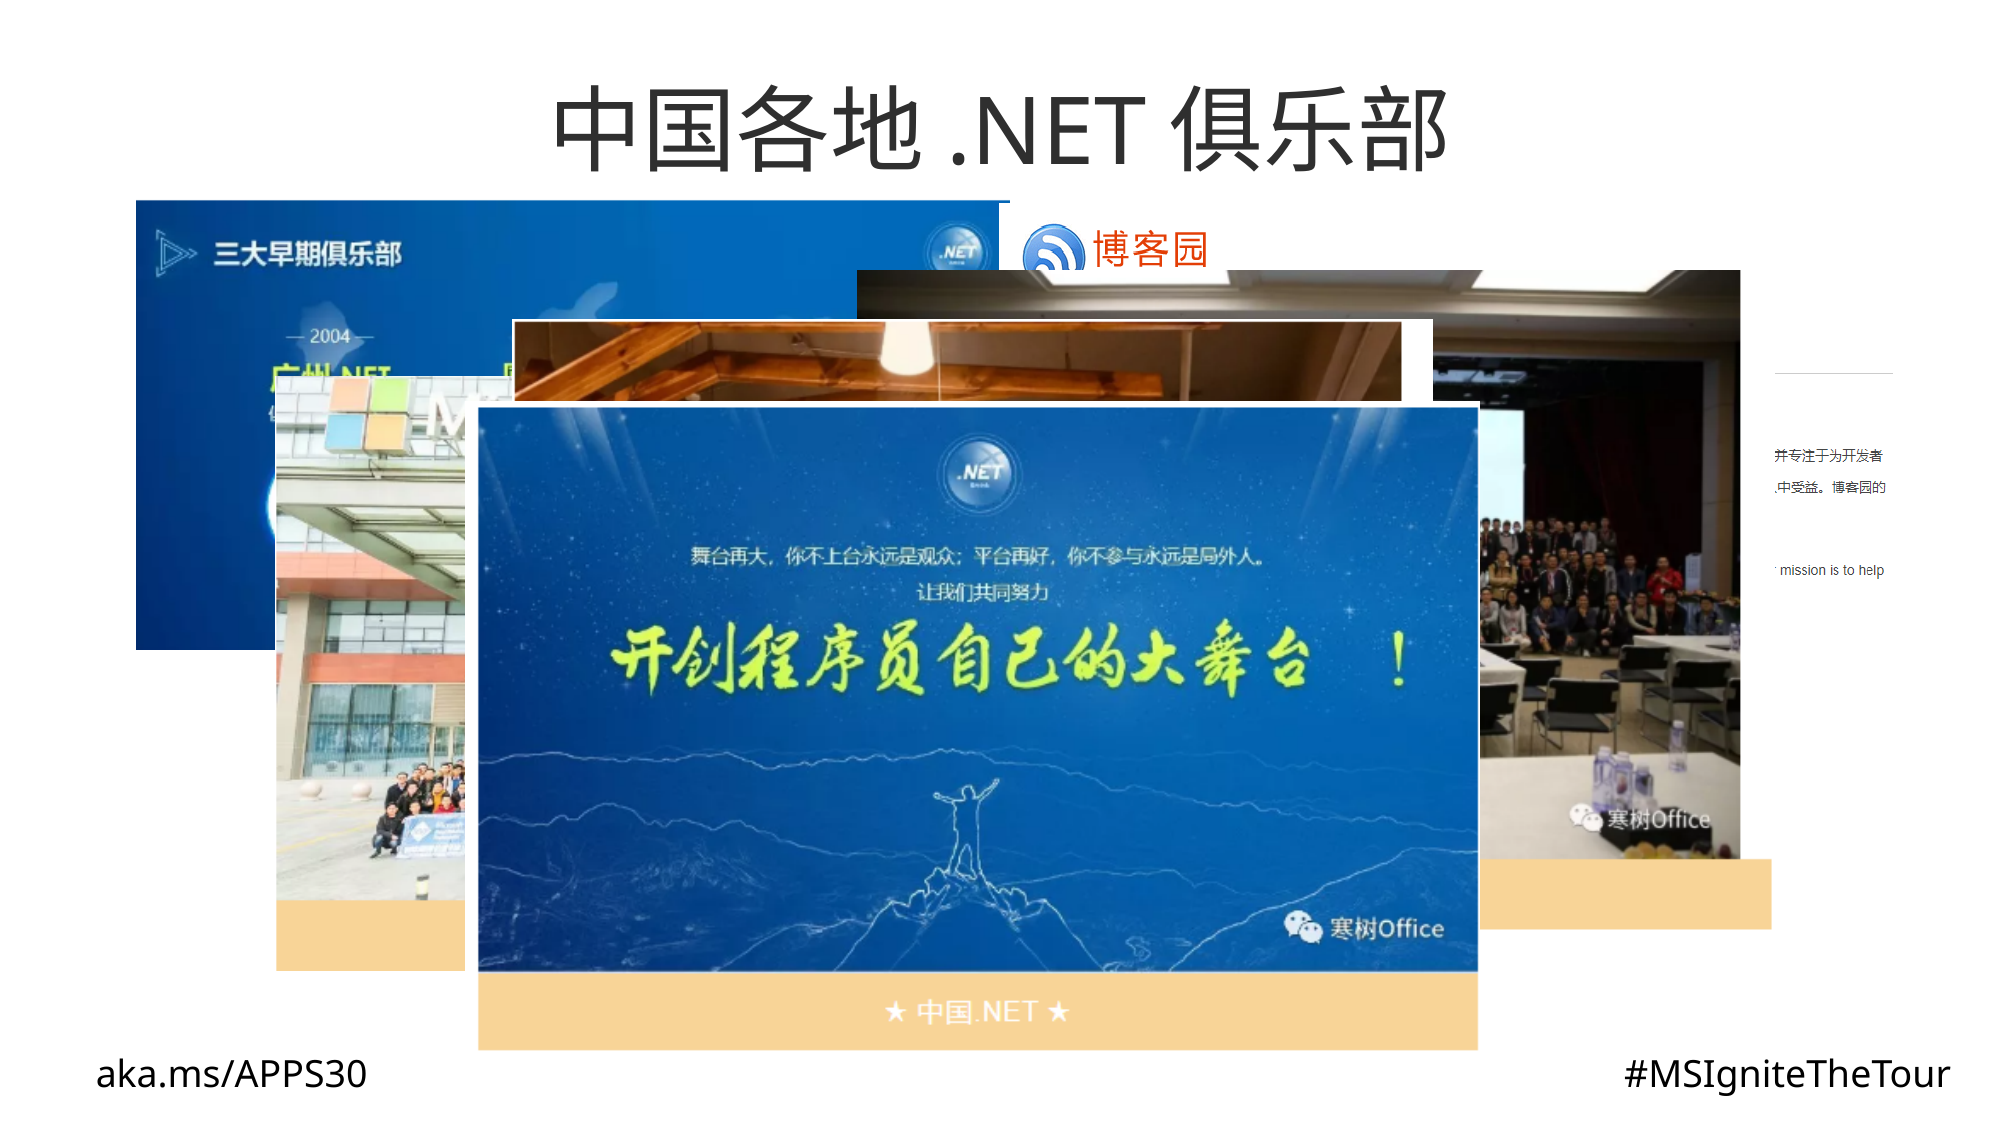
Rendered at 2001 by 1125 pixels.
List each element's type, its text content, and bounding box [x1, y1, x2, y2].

text_box 中国各地.NET俱乐部 [324, 33, 1675, 191]
picture [136, 188, 1930, 1054]
